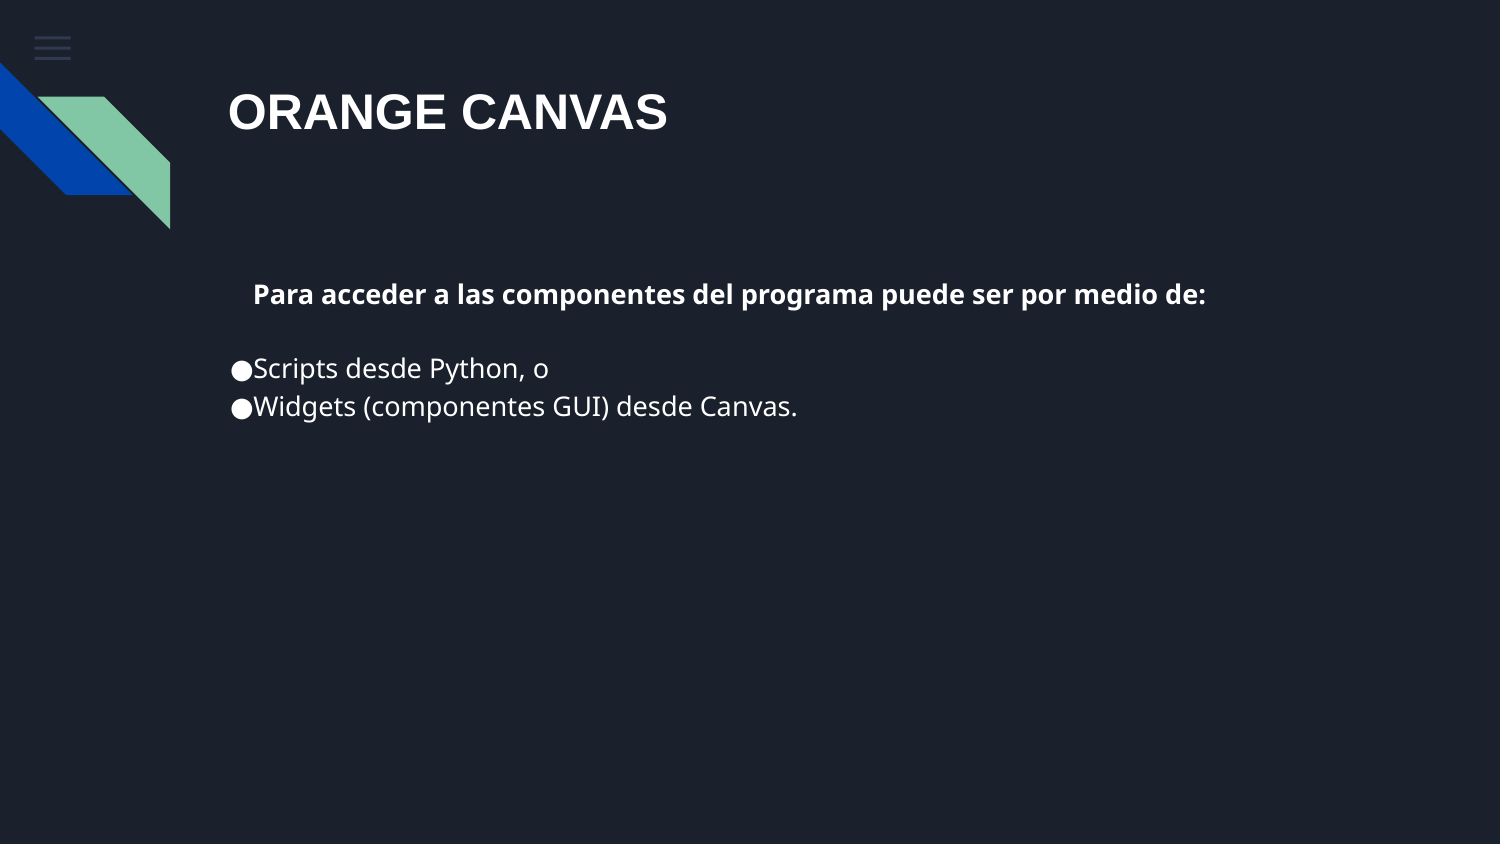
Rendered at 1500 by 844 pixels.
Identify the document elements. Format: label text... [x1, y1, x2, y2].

title ORANGE CANVAS [212, 64, 1368, 215]
list Para acceder a las componentes del programa puede ser por medio de: ●Scripts desde Python, o ●Widgets (componentes GUI) desde Canvas. [212, 257, 1368, 735]
